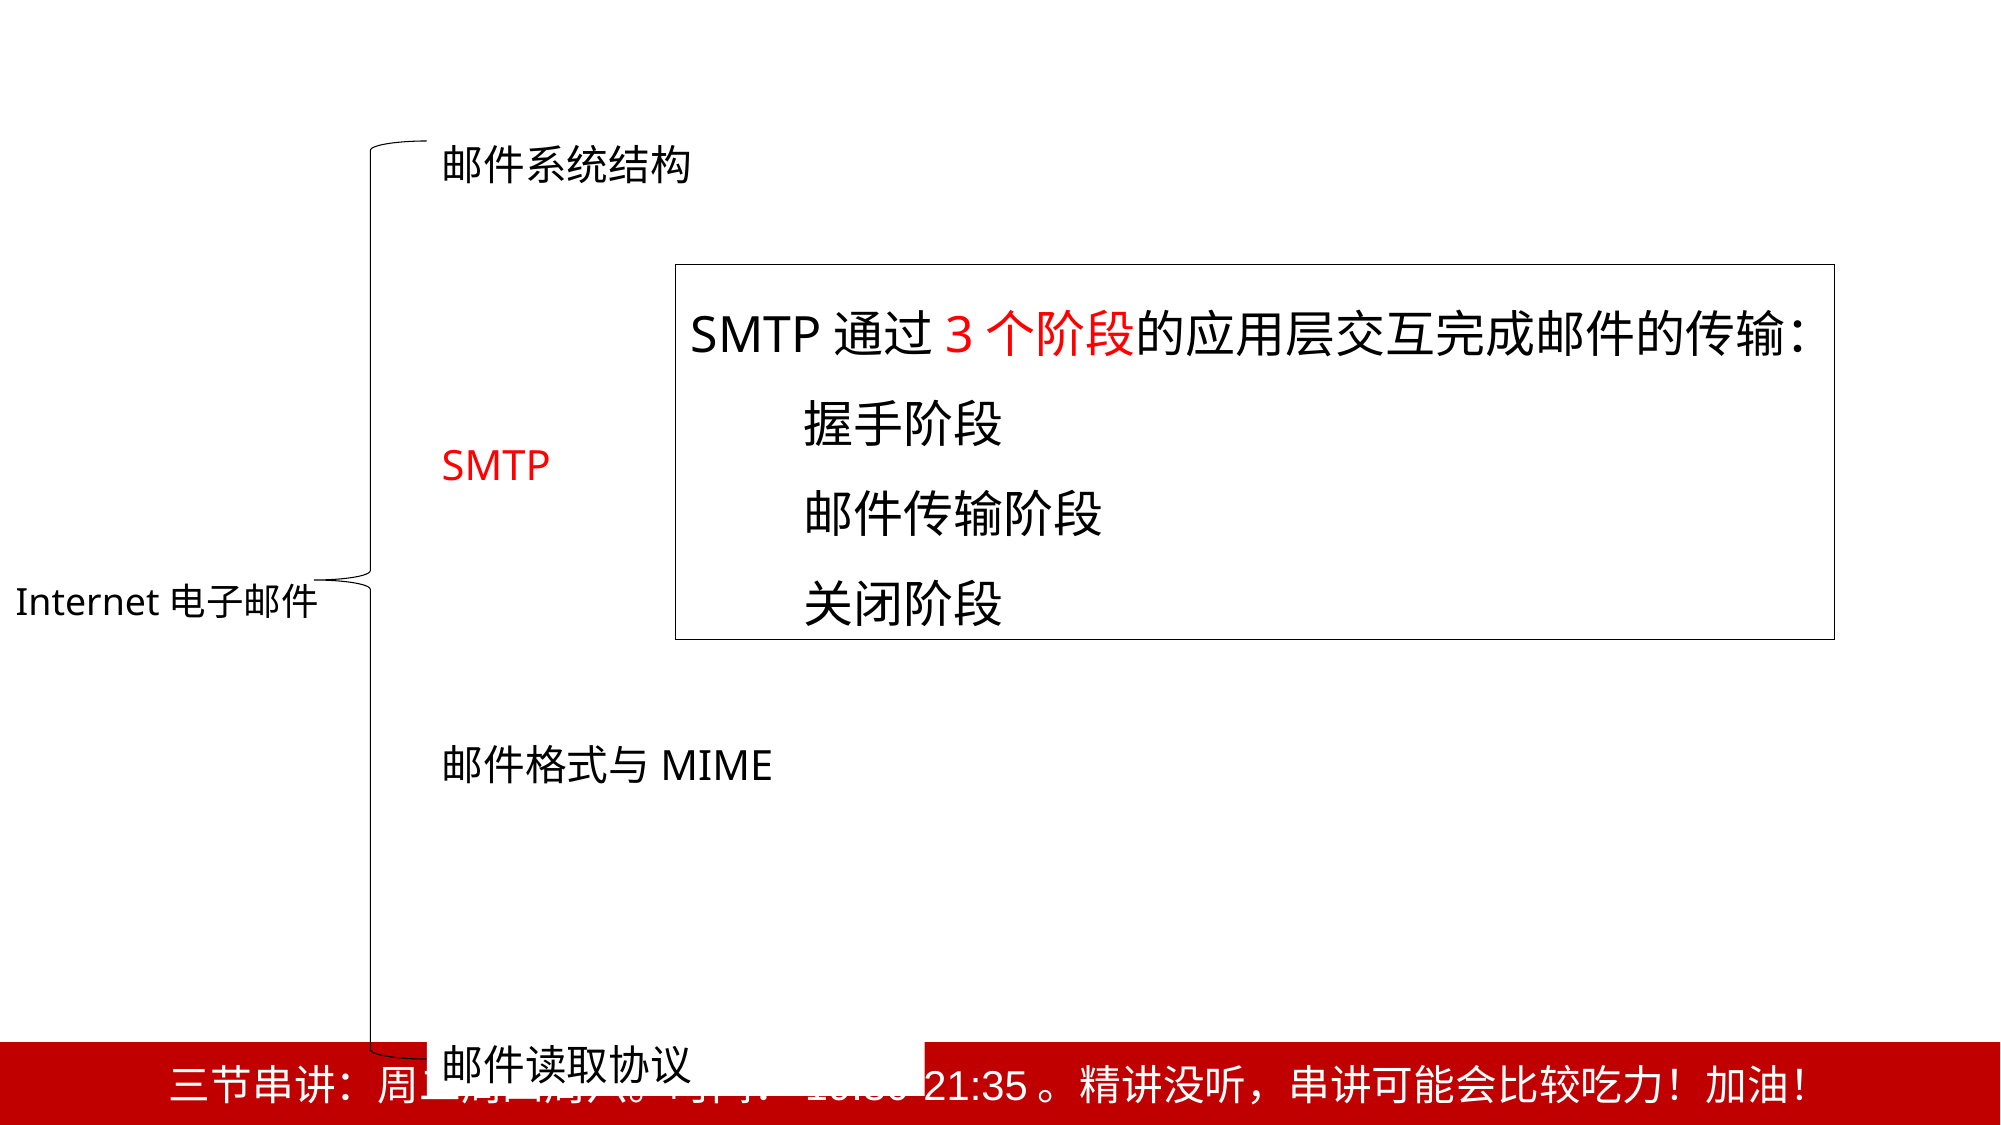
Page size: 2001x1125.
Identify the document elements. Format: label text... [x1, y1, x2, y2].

text_box [334, 140, 426, 1060]
text_box Internet电子邮件 [0, 547, 334, 630]
text_box 邮件系统结构 SMTP 邮件格式与MIME 邮件读取协议 [426, 106, 925, 1096]
text_box SMTP通过3个阶段的应用层交互完成邮件的传输： 握手阶段 邮件传输阶段 关闭阶段 [675, 264, 1835, 640]
